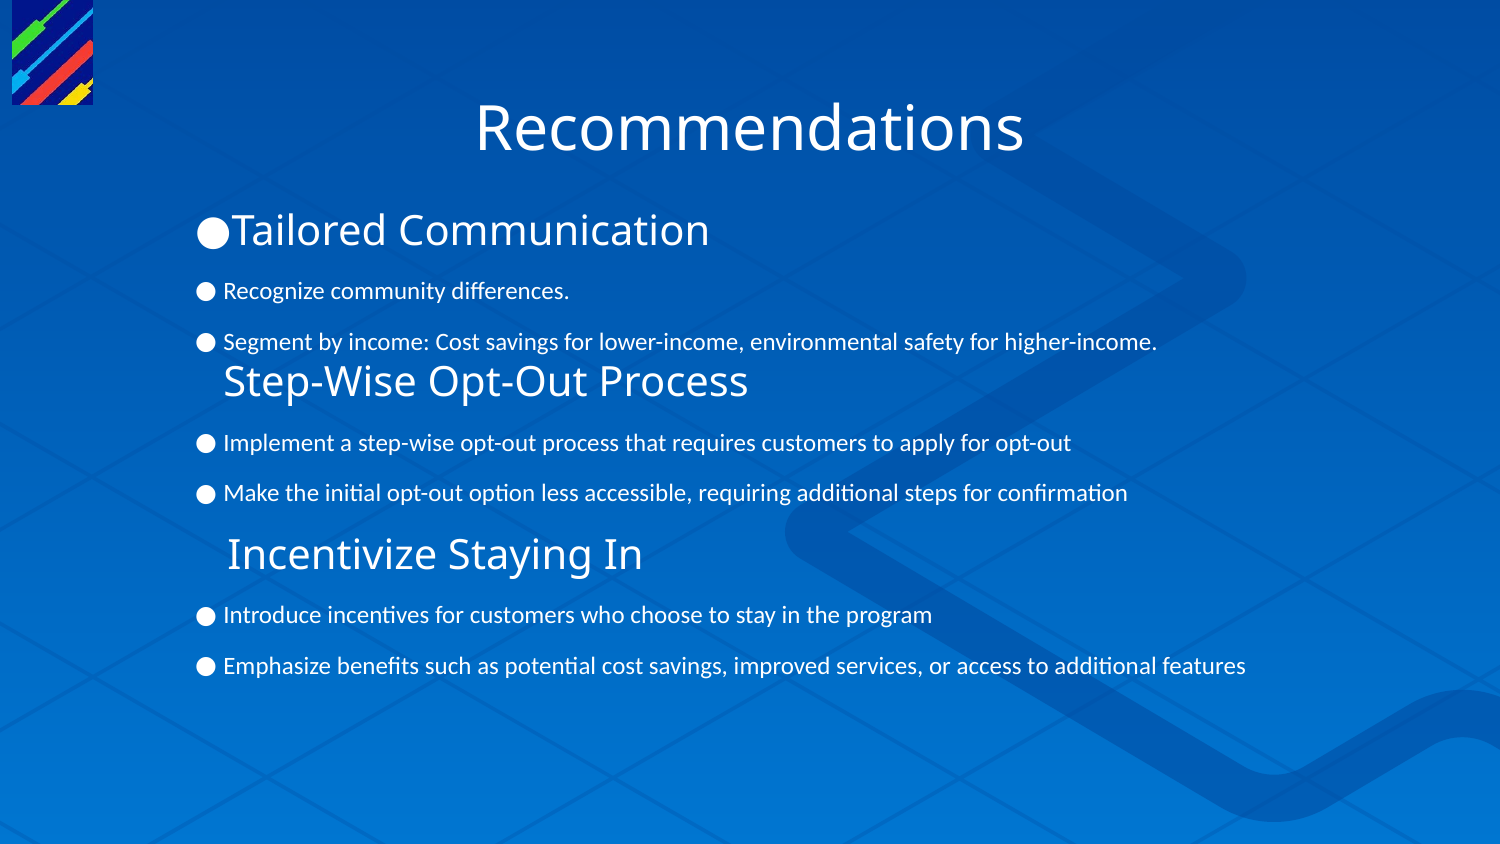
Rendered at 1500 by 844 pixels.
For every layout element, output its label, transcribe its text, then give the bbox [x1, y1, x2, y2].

list Tailored Communication Recognize community differences. Segment by income: Cost savings for lower-income, environmental safety for higher-income. Step-Wise Opt-Out Process Implement a step-wise opt-out process that requires customers to apply for opt-out Make the initial opt-out option less accessible, requiring additional steps for confirmation Incentivize Staying In Introduce incentives for customers who choose to stay in the program Emphasize benefits such as potential cost savings, improved services, or access to additional features [180, 188, 1444, 782]
picture [12, 0, 93, 76]
title Recommendations [118, 72, 1382, 167]
picture [12, 14, 93, 106]
